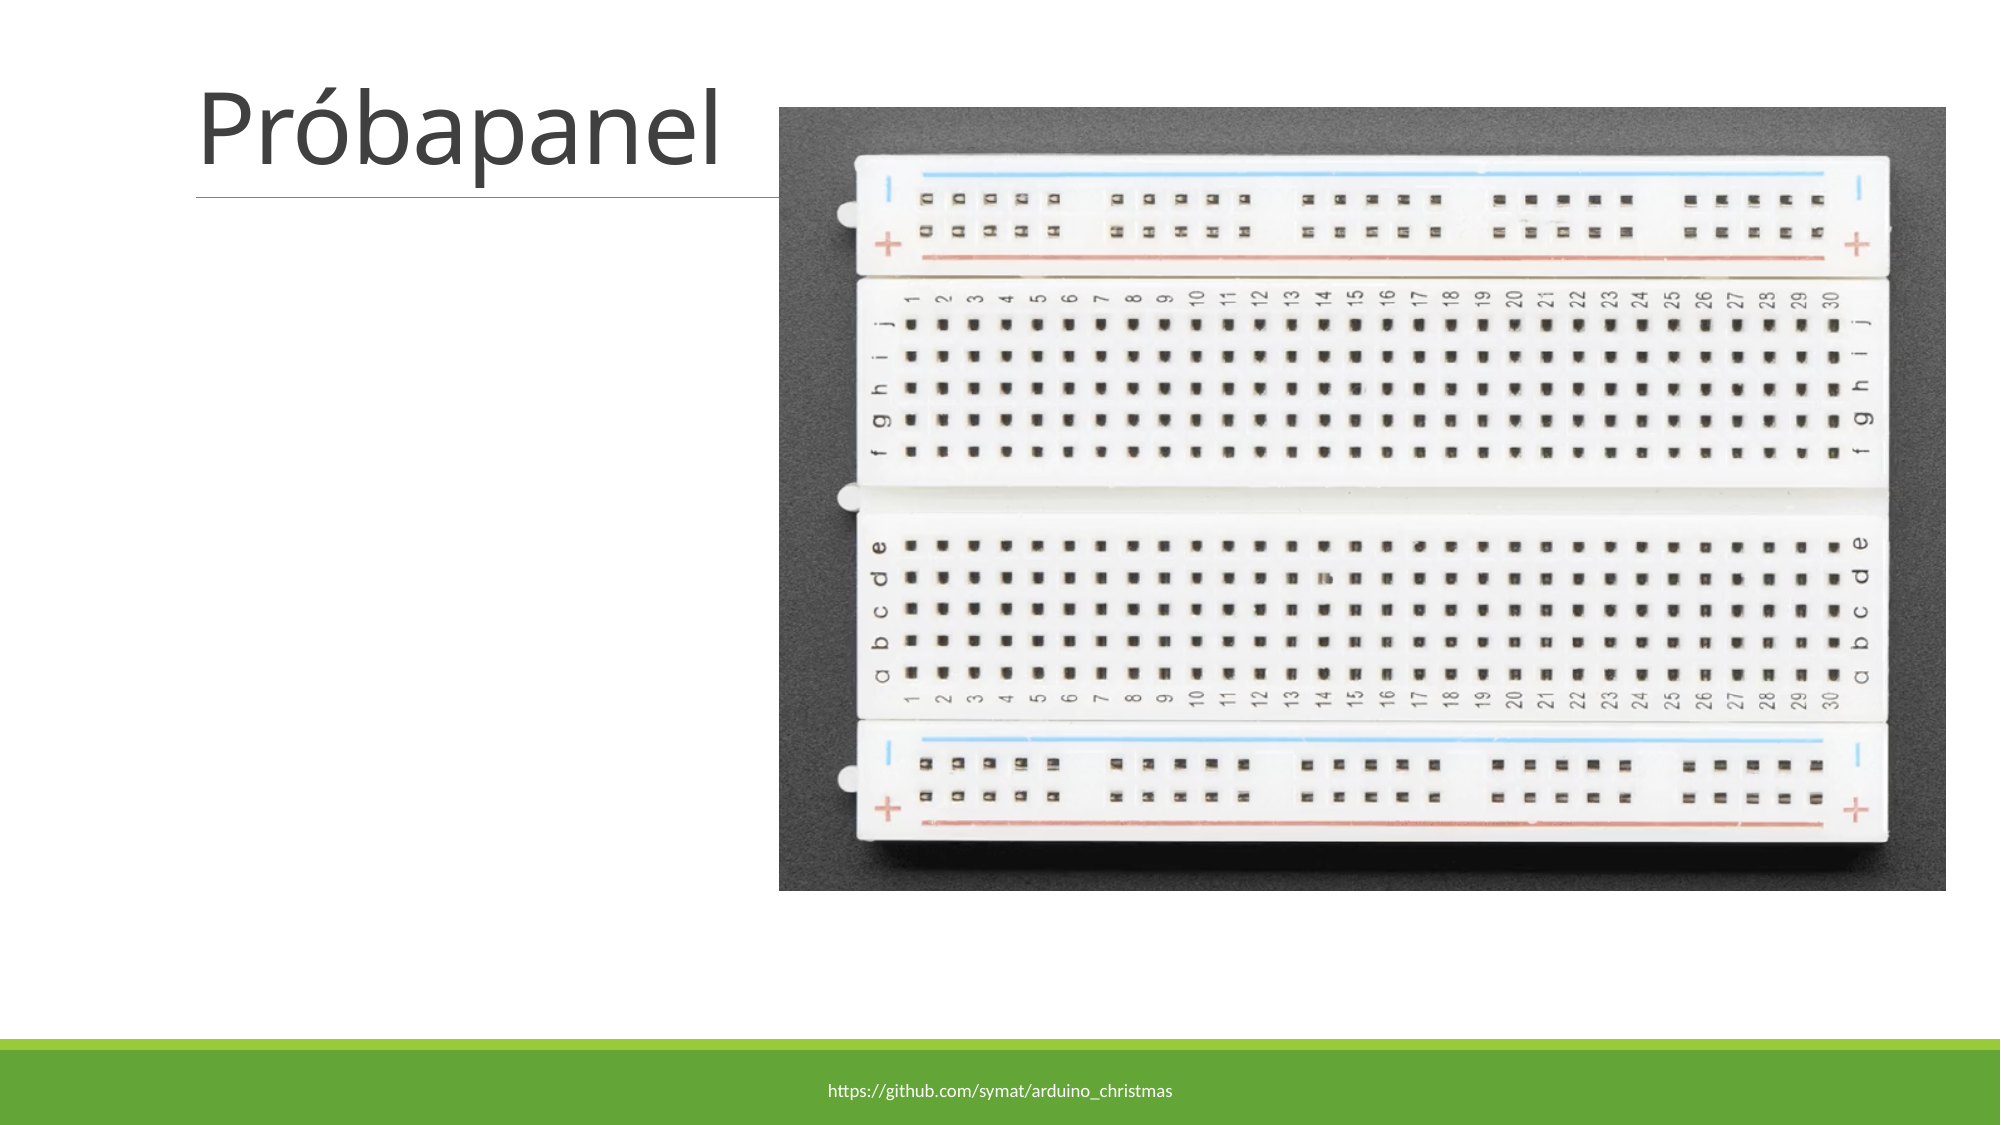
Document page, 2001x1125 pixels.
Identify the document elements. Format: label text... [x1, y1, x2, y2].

picture [778, 107, 1947, 892]
title Próbapanel [180, 47, 1830, 193]
footer https://github.com/symat/arduino_christmas [604, 1059, 1396, 1120]
